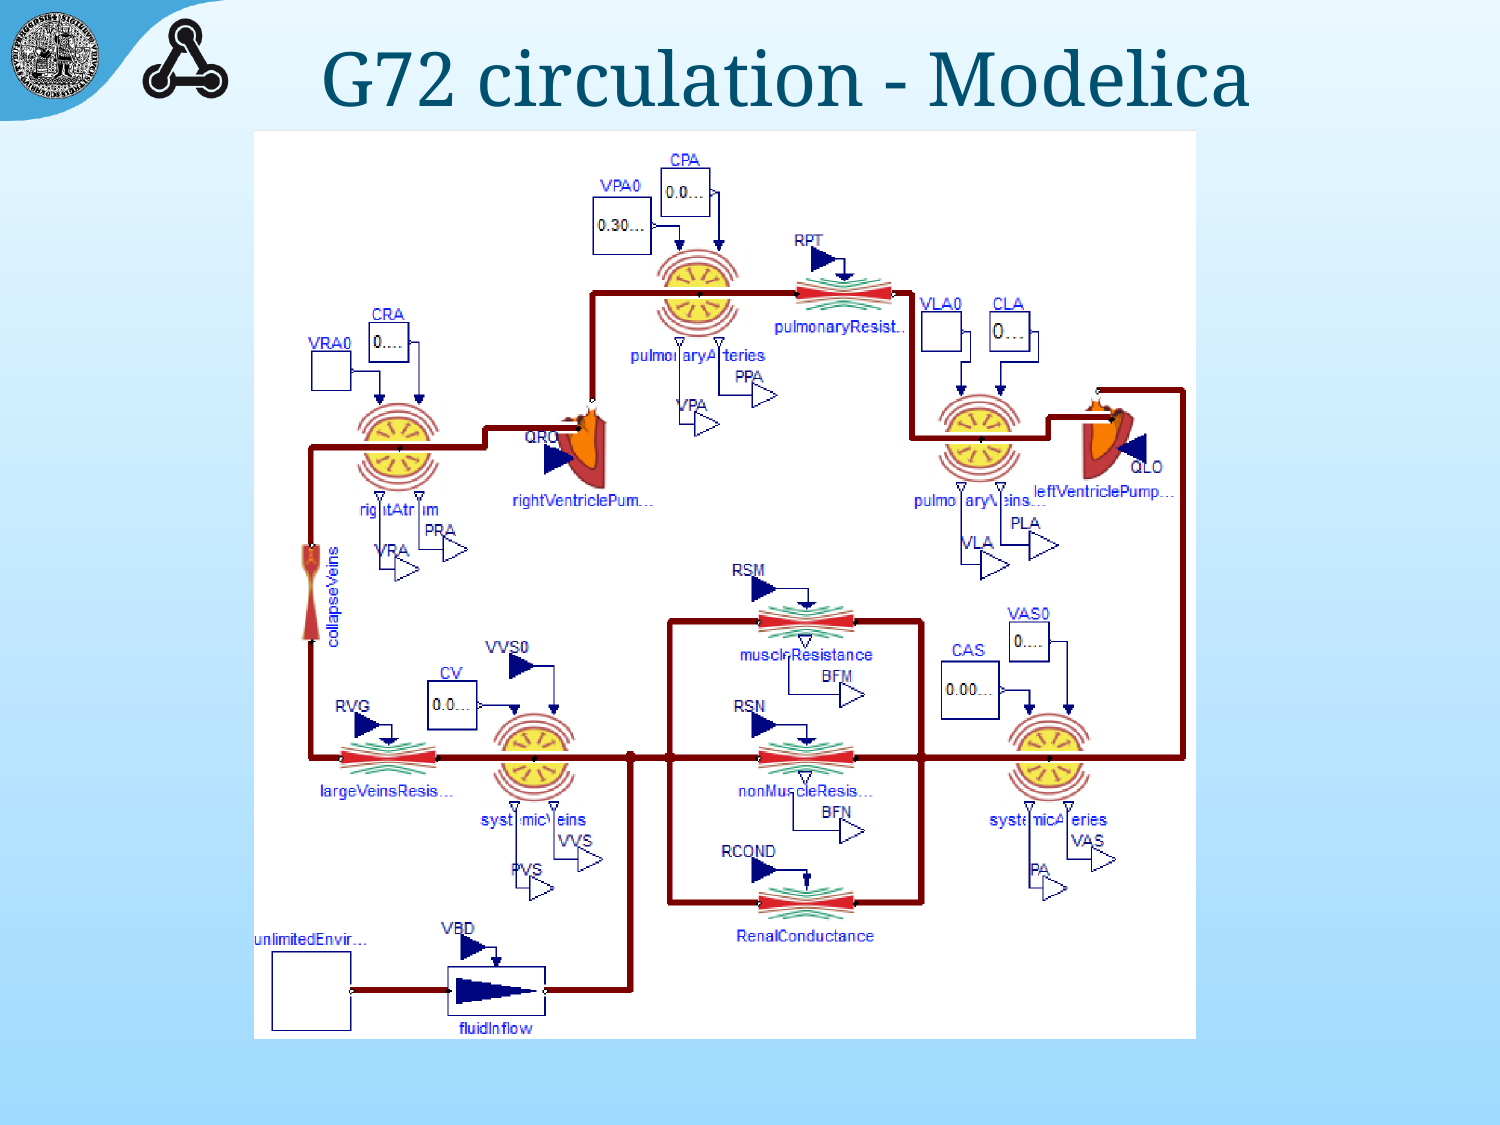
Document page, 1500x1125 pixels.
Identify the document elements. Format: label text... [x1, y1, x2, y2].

picture [254, 130, 1196, 1039]
picture [0, 0, 243, 121]
title G72 circulation - Modelica [304, 0, 1500, 154]
